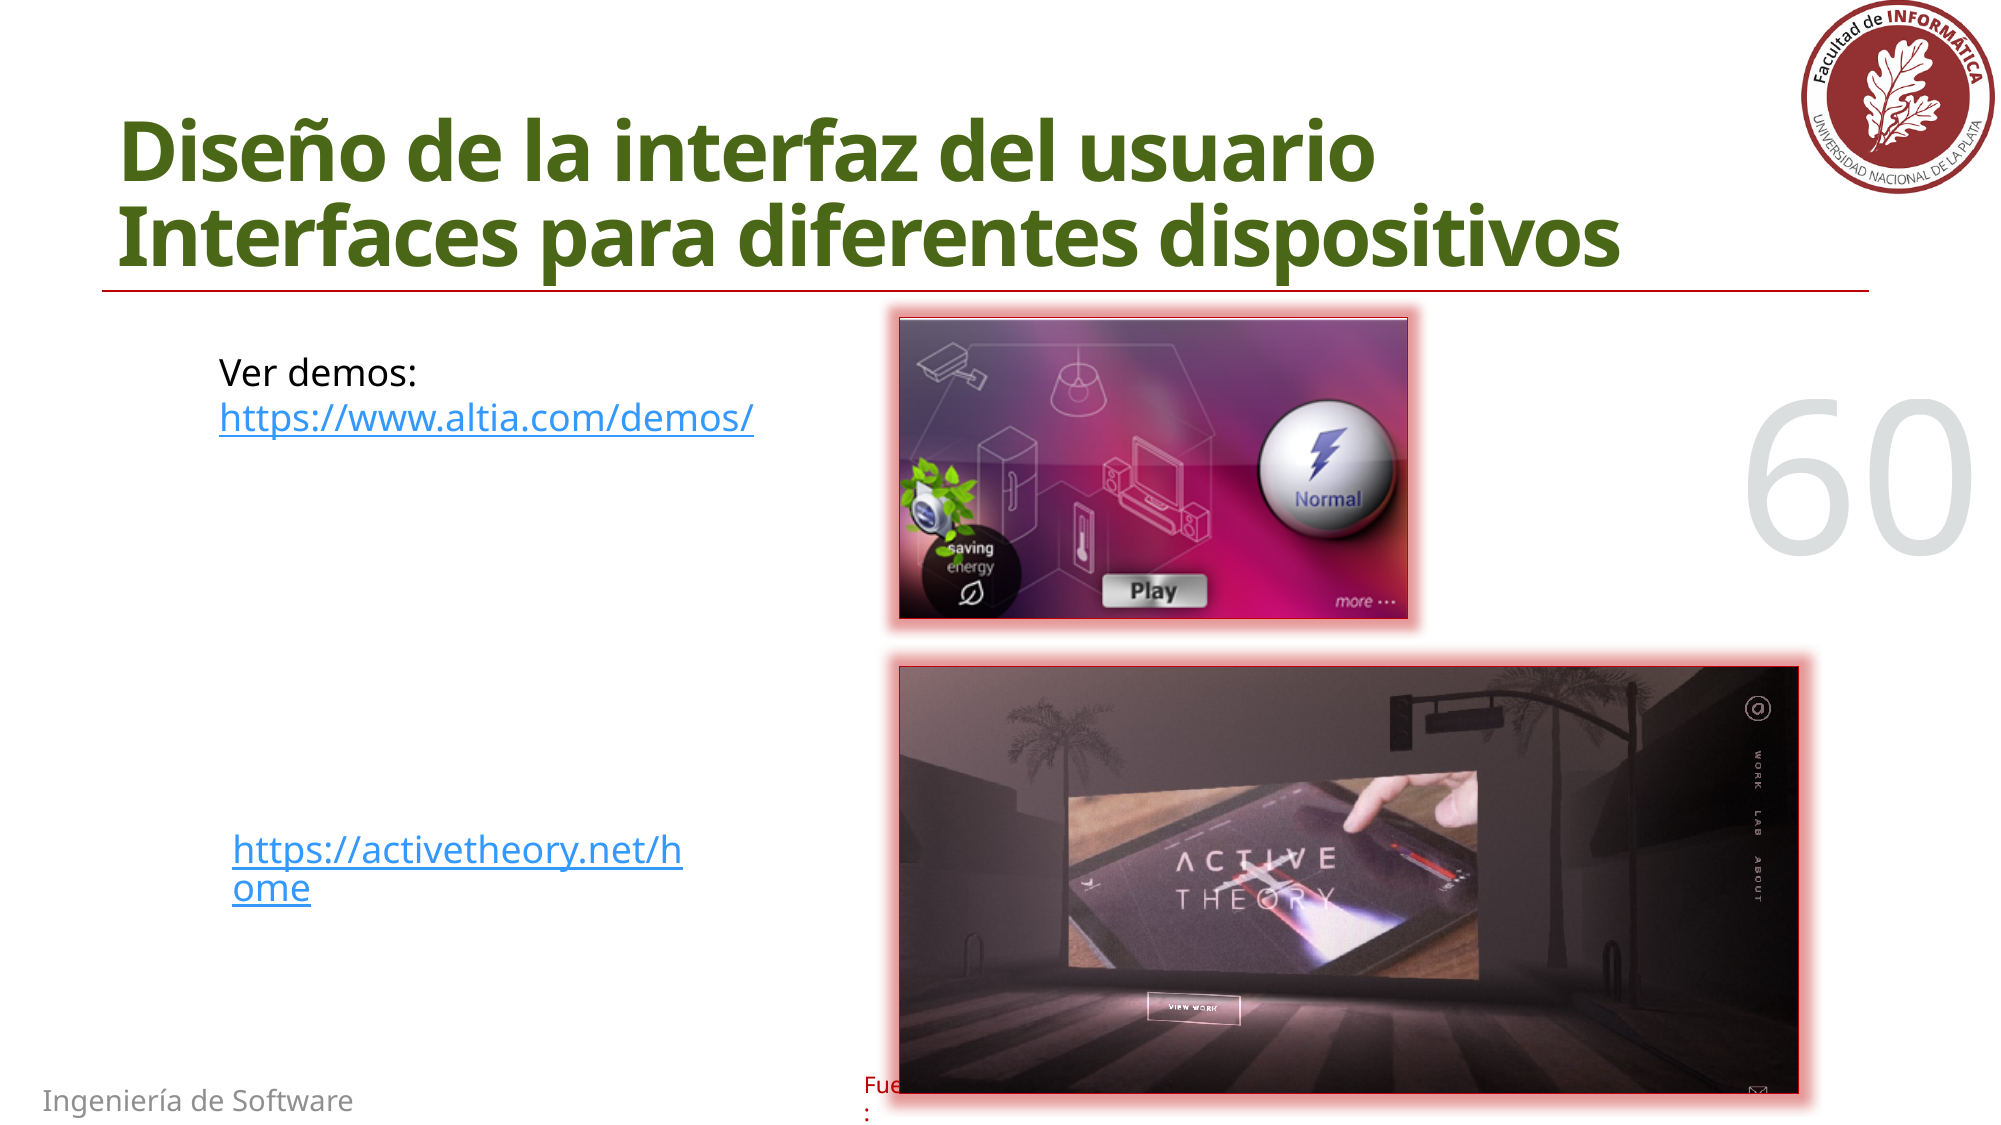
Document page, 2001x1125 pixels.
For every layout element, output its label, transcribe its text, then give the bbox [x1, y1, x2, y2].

picture [1801, 0, 2000, 195]
footer Ingeniería de Software II [27, 1075, 382, 1111]
text_box https://activetheory.net/home [217, 819, 711, 885]
text_box Ver demos: https://www.altia.com/demos/ [204, 341, 883, 453]
picture [899, 316, 1408, 619]
picture [899, 665, 1799, 1094]
slide_number 60 [1517, 467, 1998, 640]
title Diseño de la interfaz del usuario Interfaces para diferentes dispositivos [102, 105, 1747, 291]
